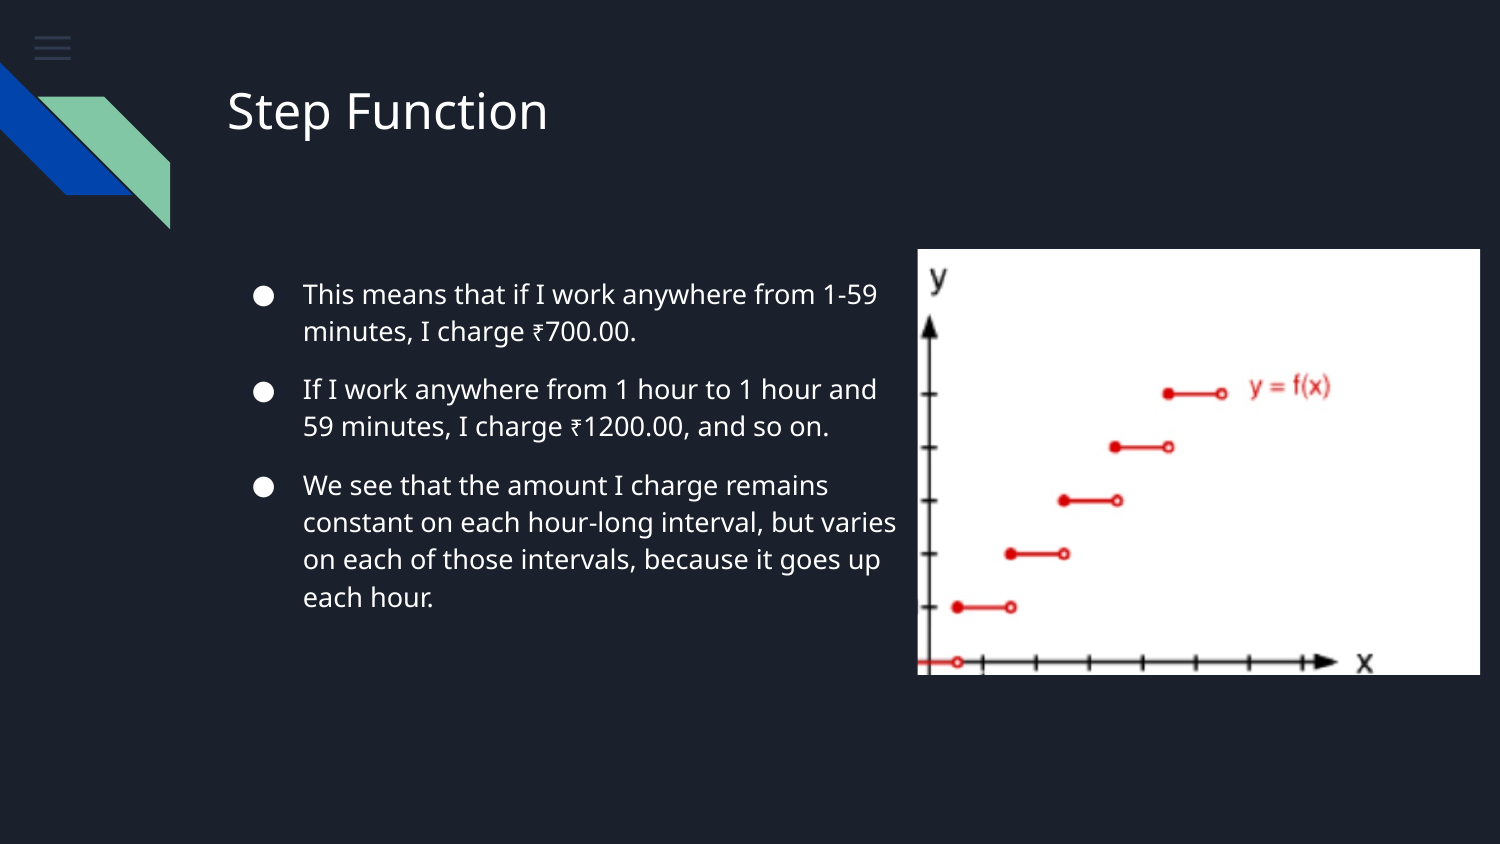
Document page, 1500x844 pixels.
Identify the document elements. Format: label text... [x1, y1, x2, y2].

picture [917, 249, 1481, 675]
list This means that if I work anywhere from 1-59 minutes, I charge ₹700.00. If I work anywhere from 1 hour to 1 hour and 59 minutes, I charge ₹1200.00, and so on. We see that the amount I charge remains constant on each hour-long interval, but varies on each of those intervals, because it goes up each hour. [212, 257, 918, 735]
title Step Function [212, 64, 1368, 215]
